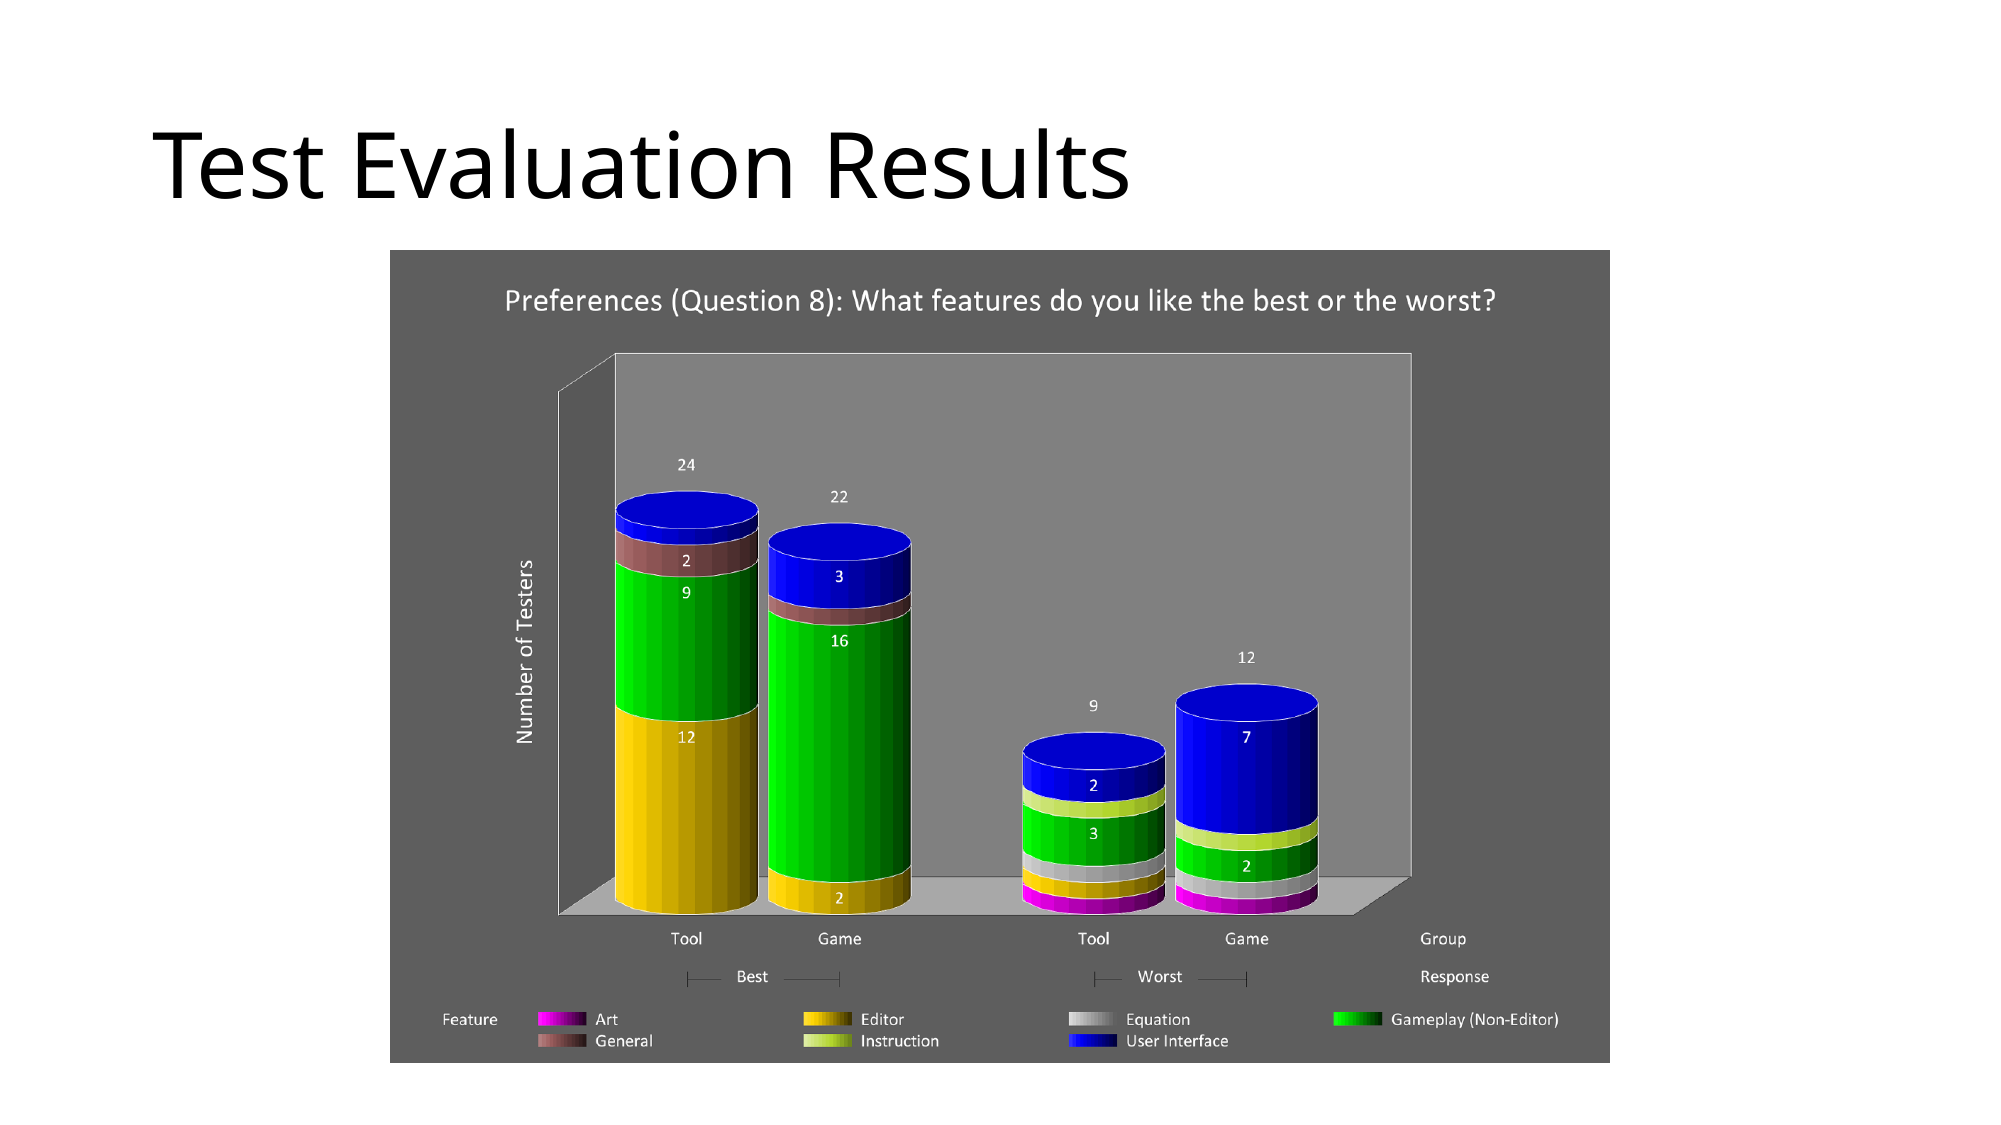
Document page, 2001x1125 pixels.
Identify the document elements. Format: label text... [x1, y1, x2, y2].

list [390, 250, 1610, 1063]
title Test Evaluation Results [137, 59, 1863, 278]
